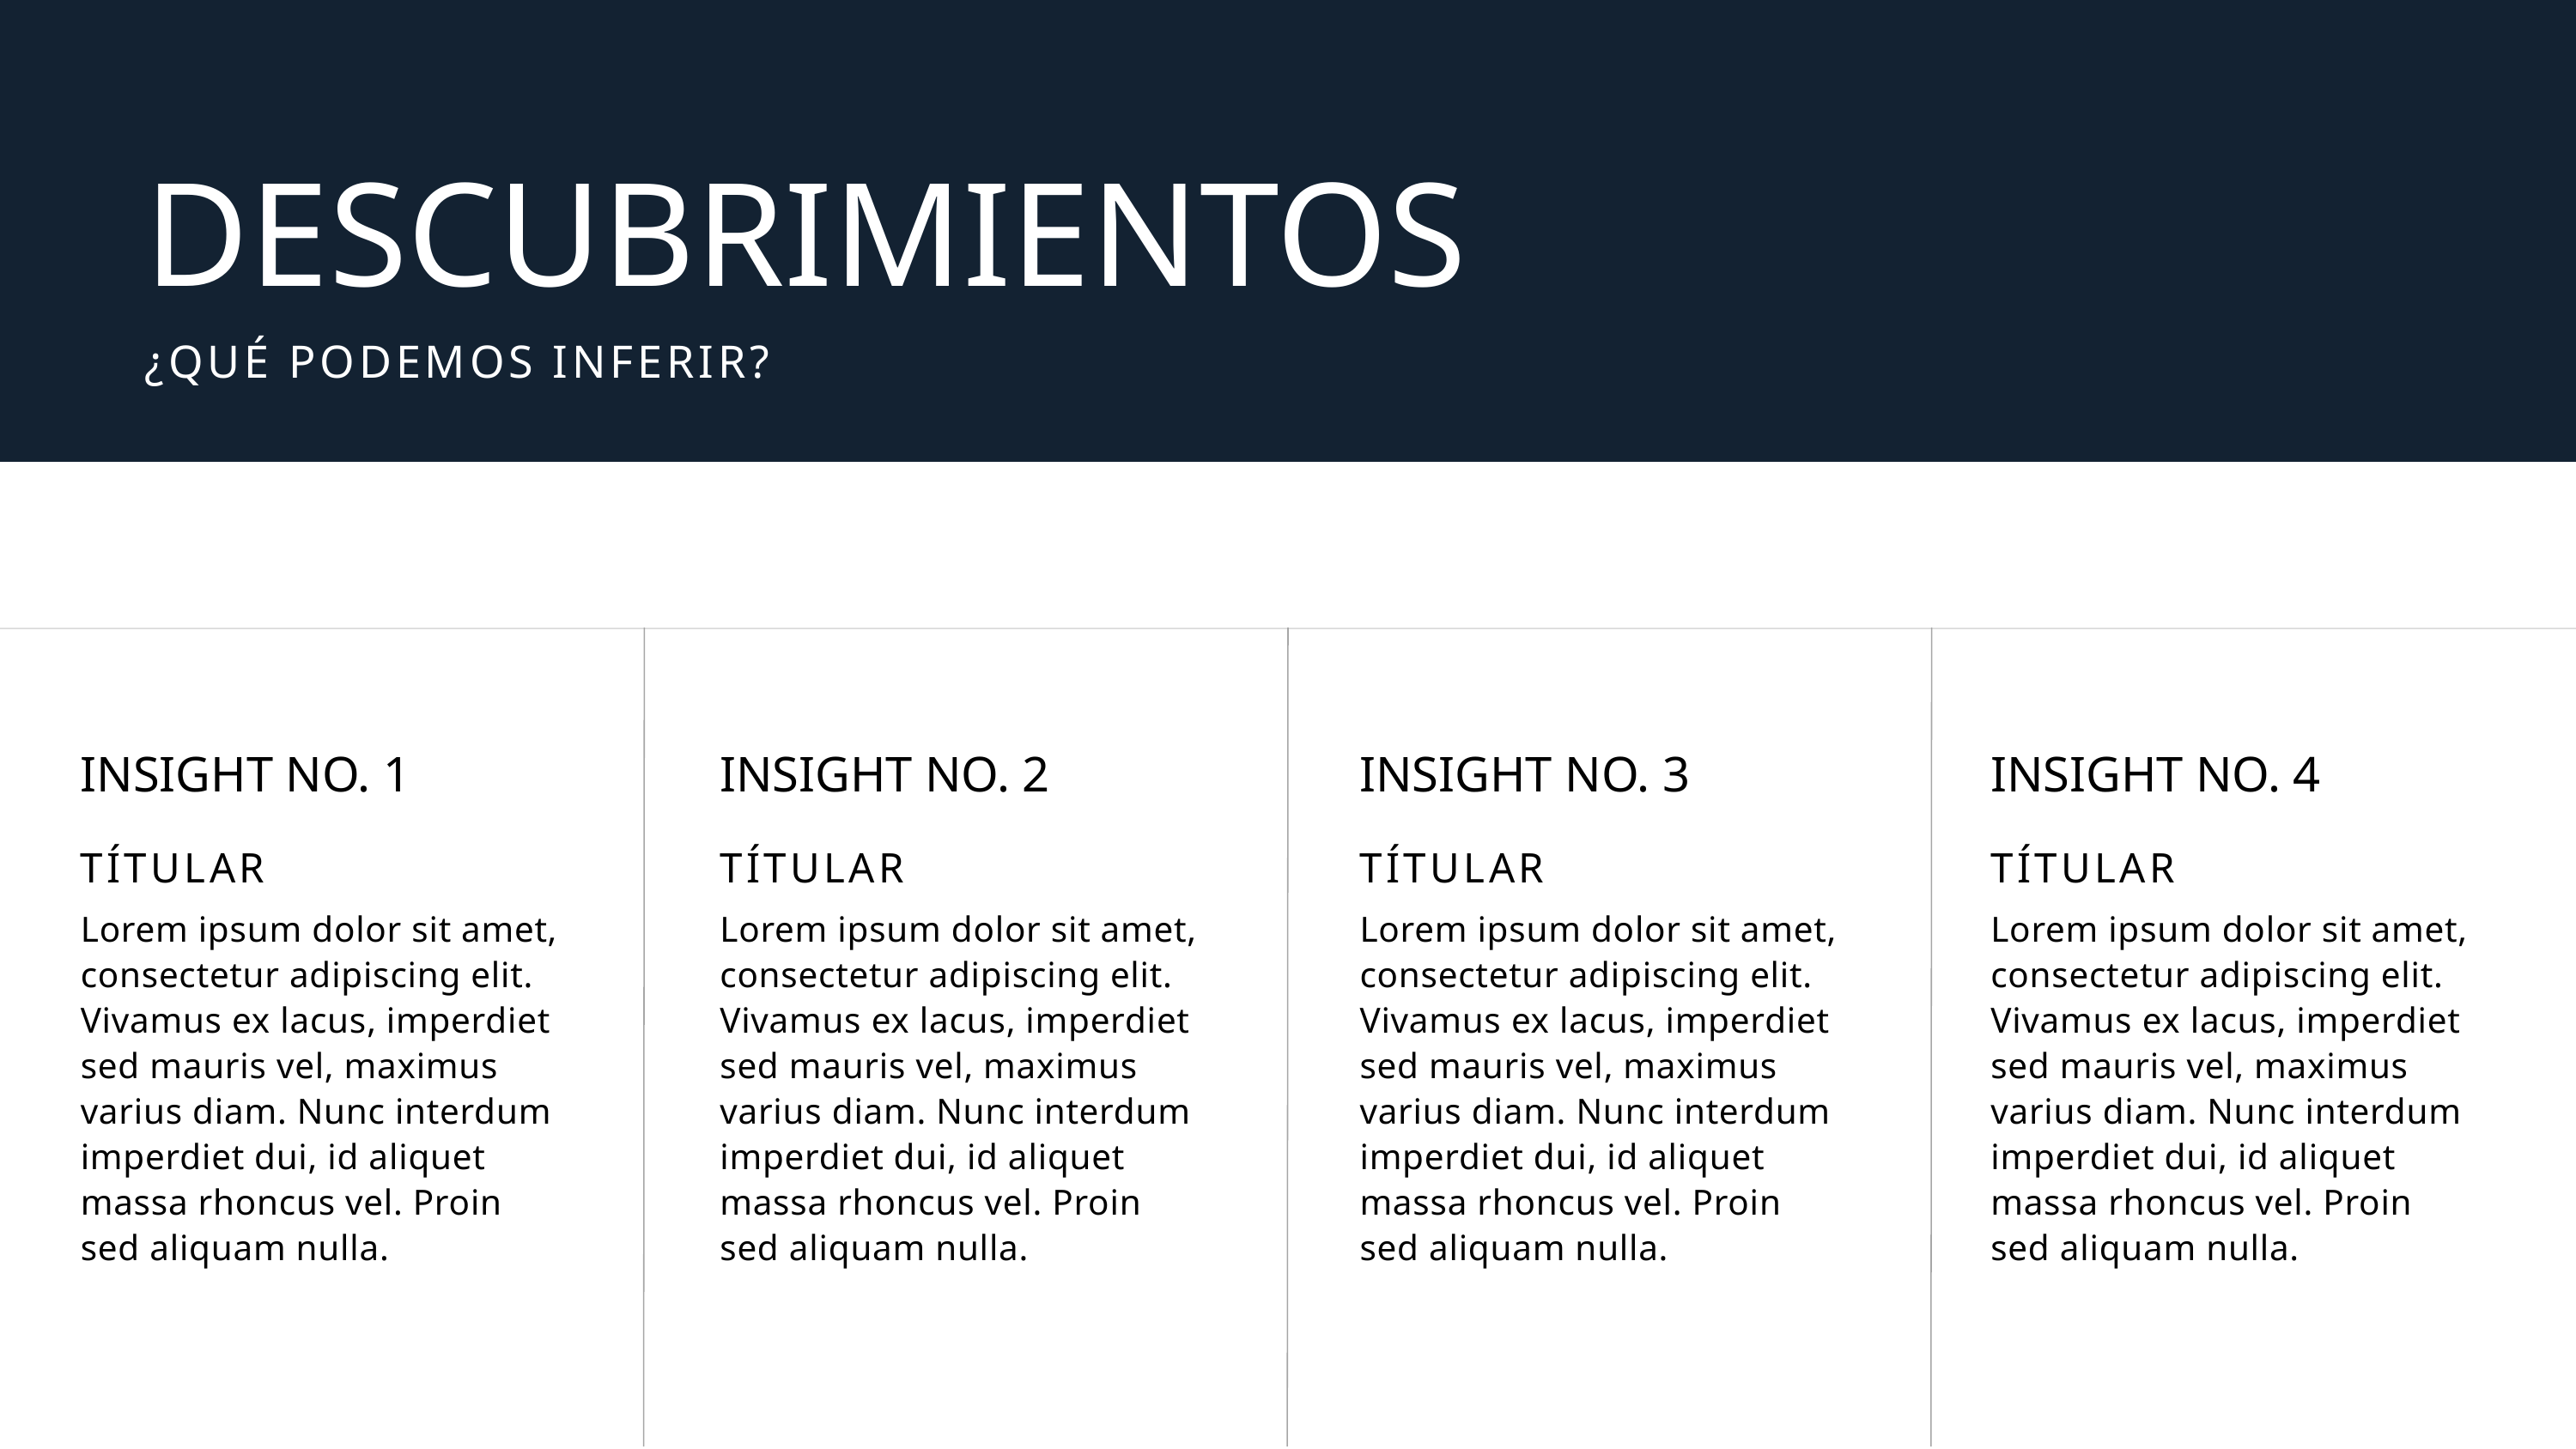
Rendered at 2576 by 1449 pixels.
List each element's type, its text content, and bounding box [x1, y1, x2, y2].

text_box INSIGHT NO. 3 [1359, 745, 1852, 802]
text_box TÍTULAR [1990, 831, 2451, 891]
text_box TÍTULAR [80, 831, 540, 891]
text_box TÍTULAR [720, 831, 1180, 891]
text_box Lorem ipsum dolor sit amet, consectetur adipiscing elit. Vivamus ex lacus, imperdiet sed mauris vel, maximus varius diam. Nunc interdum imperdiet dui, id aliquet massa rhoncus vel. Proin sed aliquam nulla. [1359, 903, 1852, 1268]
text_box Lorem ipsum dolor sit amet, consectetur adipiscing elit. Vivamus ex lacus, imperdiet sed mauris vel, maximus varius diam. Nunc interdum imperdiet dui, id aliquet massa rhoncus vel. Proin sed aliquam nulla. [720, 903, 1212, 1268]
text_box Lorem ipsum dolor sit amet, consectetur adipiscing elit. Vivamus ex lacus, imperdiet sed mauris vel, maximus varius diam. Nunc interdum imperdiet dui, id aliquet massa rhoncus vel. Proin sed aliquam nulla. [80, 903, 573, 1268]
text_box INSIGHT NO. 4 [1990, 745, 2483, 802]
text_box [0, 0, 2576, 463]
text_box TÍTULAR [1359, 831, 1820, 891]
text_box Lorem ipsum dolor sit amet, consectetur adipiscing elit. Vivamus ex lacus, imperdiet sed mauris vel, maximus varius diam. Nunc interdum imperdiet dui, id aliquet massa rhoncus vel. Proin sed aliquam nulla. [1990, 903, 2483, 1268]
text_box INSIGHT NO. 2 [720, 745, 1212, 802]
text_box INSIGHT NO. 1 [80, 745, 573, 802]
